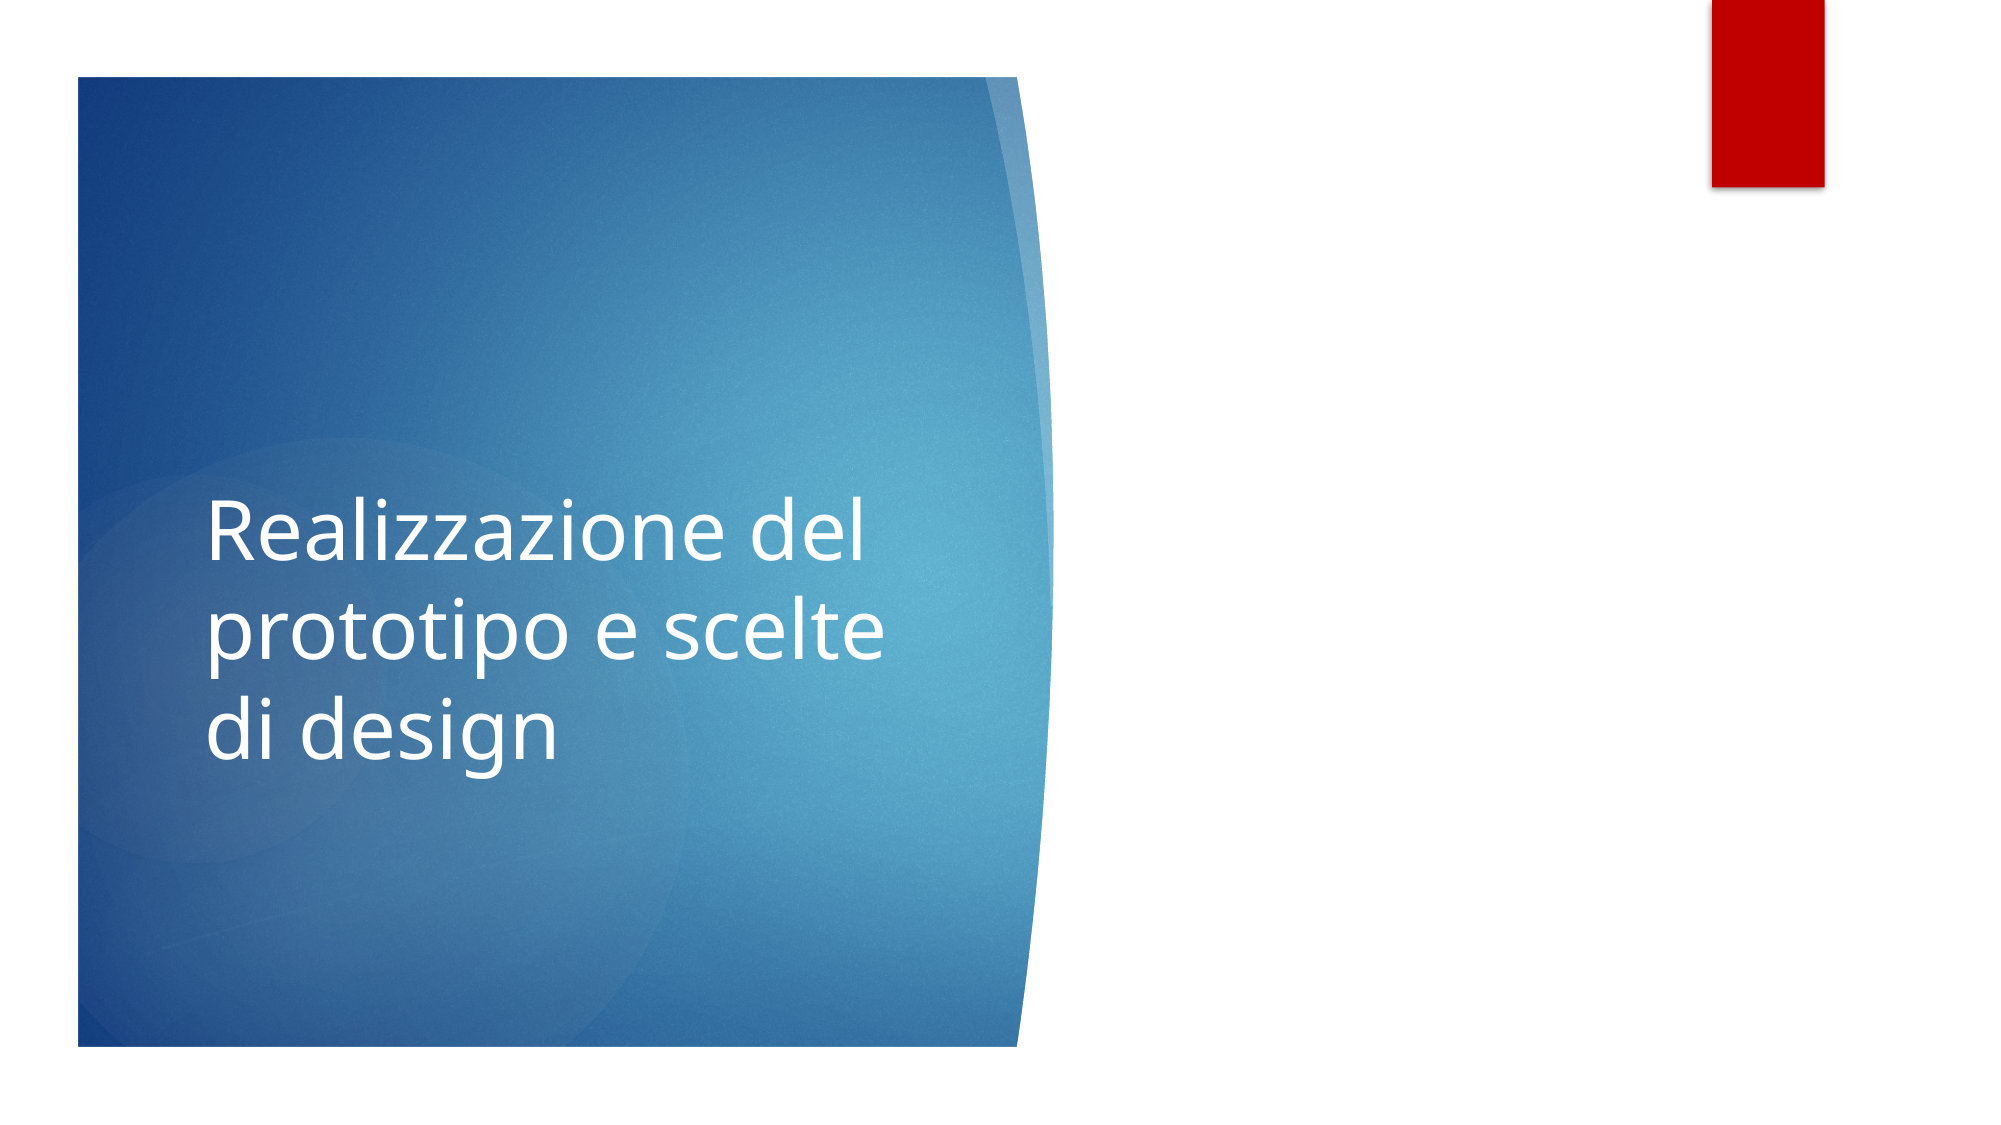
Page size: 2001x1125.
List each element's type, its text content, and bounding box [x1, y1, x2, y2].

title Realizzazione del prototipo e scelte di design [189, 439, 904, 814]
